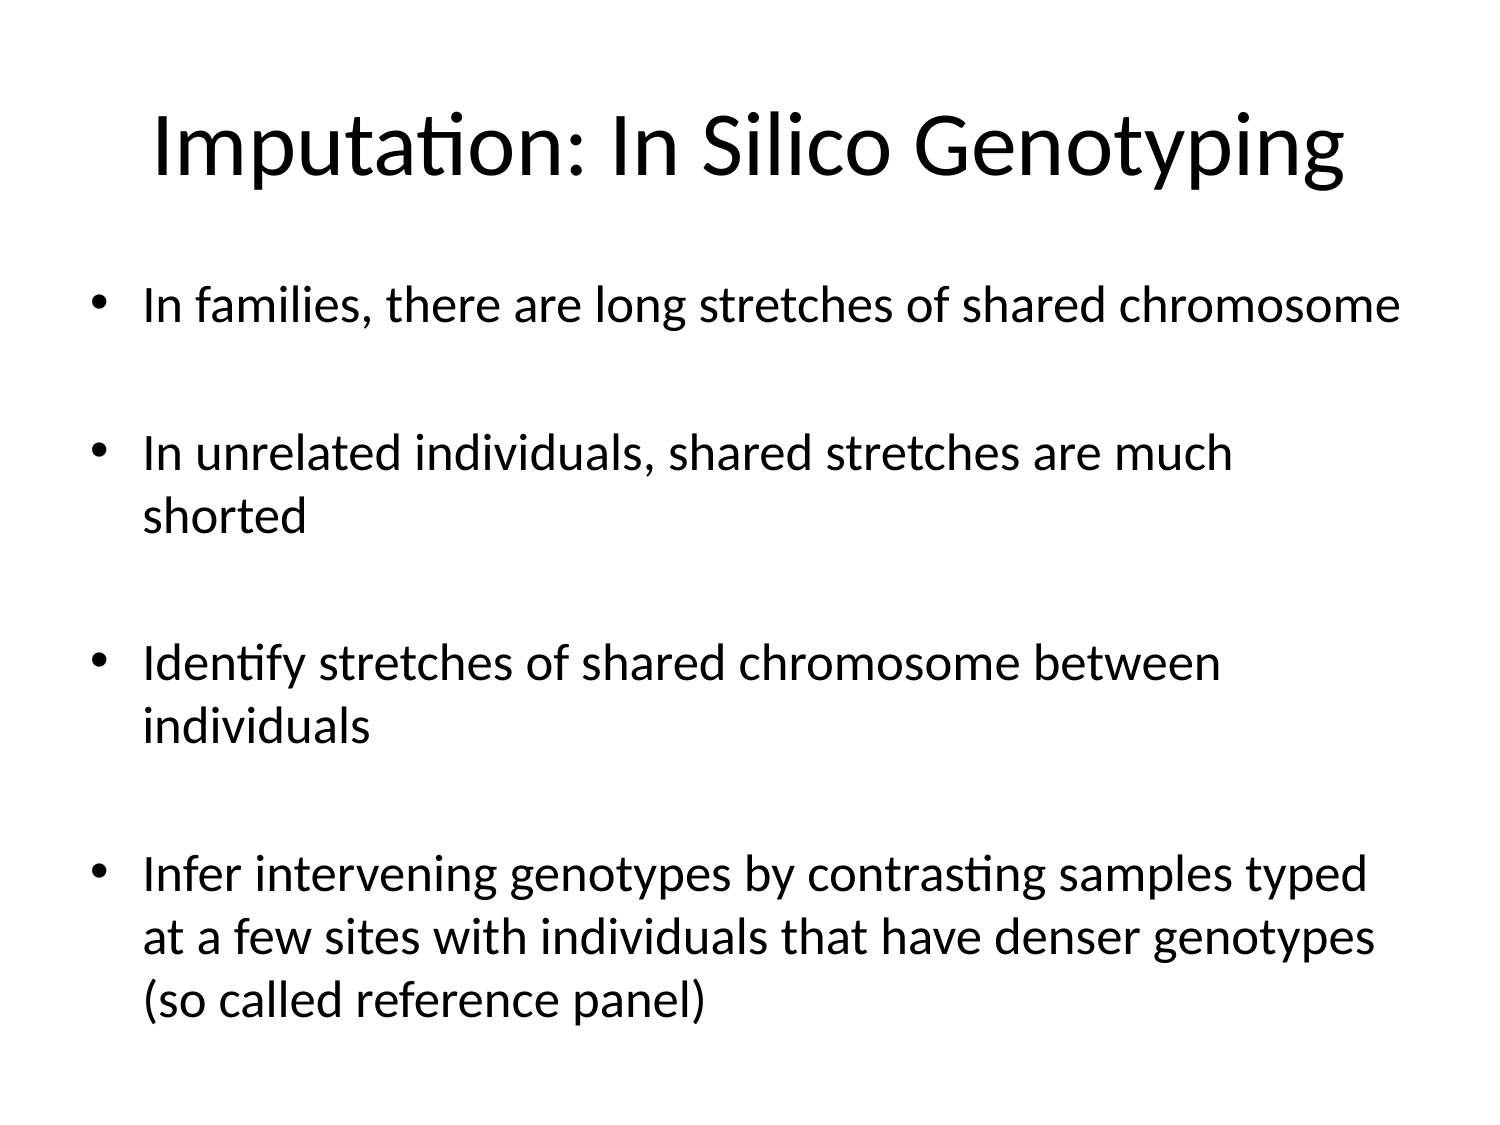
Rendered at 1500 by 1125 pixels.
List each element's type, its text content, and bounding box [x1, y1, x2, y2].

title Imputation: In Silico Genotyping [75, 45, 1425, 233]
list In families, there are long stretches of shared chromosome In unrelated individuals, shared stretches are much shorted Identify stretches of shared chromosome between individuals Infer intervening genotypes by contrasting samples typed at a few sites with individuals that have denser genotypes (so called reference panel) [75, 262, 1425, 1091]
